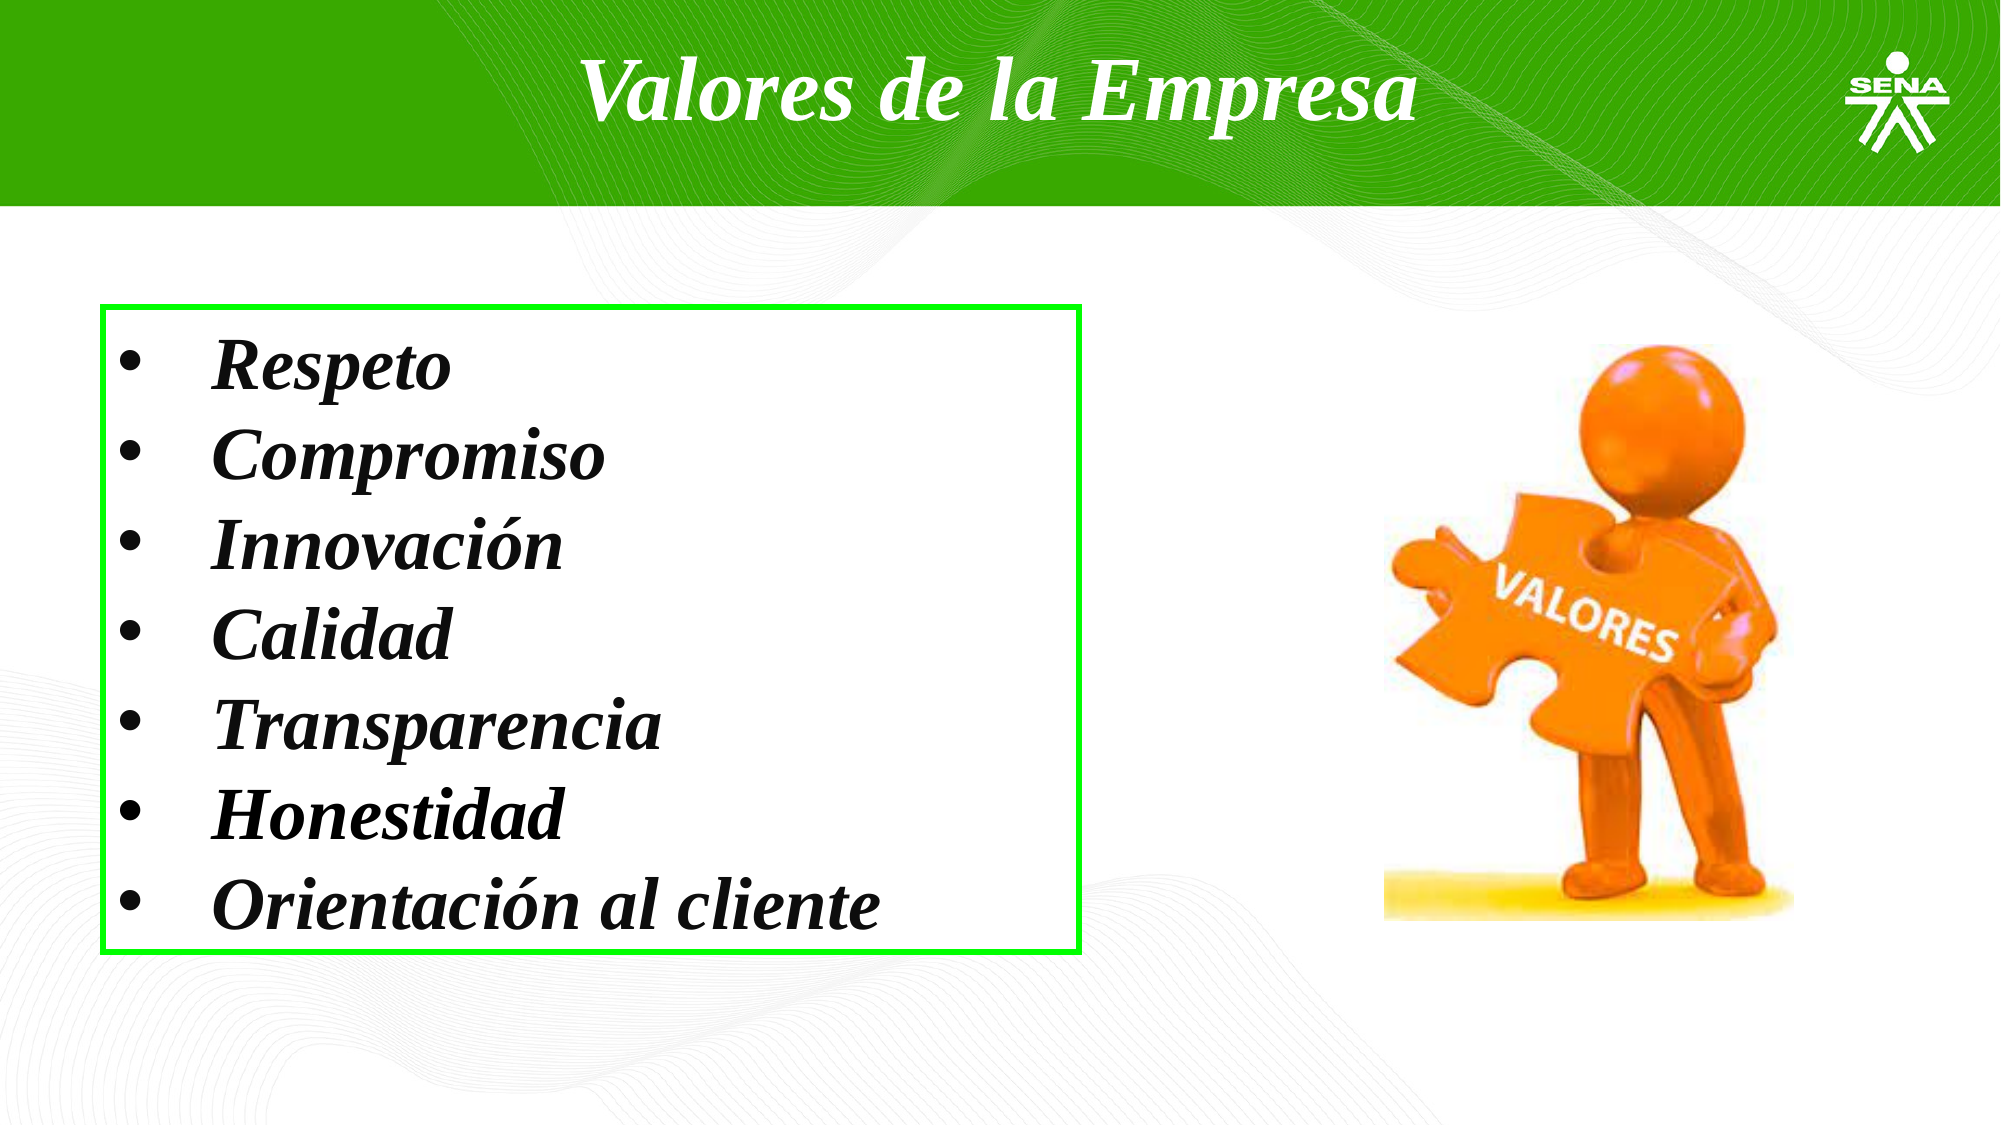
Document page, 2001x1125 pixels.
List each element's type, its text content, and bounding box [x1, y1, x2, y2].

text_box Respeto Compromiso Innovación Calidad Transparencia Honestidad Orientación al cliente [102, 306, 1080, 953]
text_box Valores de la Empresa [233, 33, 1763, 144]
picture [0, 0, 2001, 1125]
